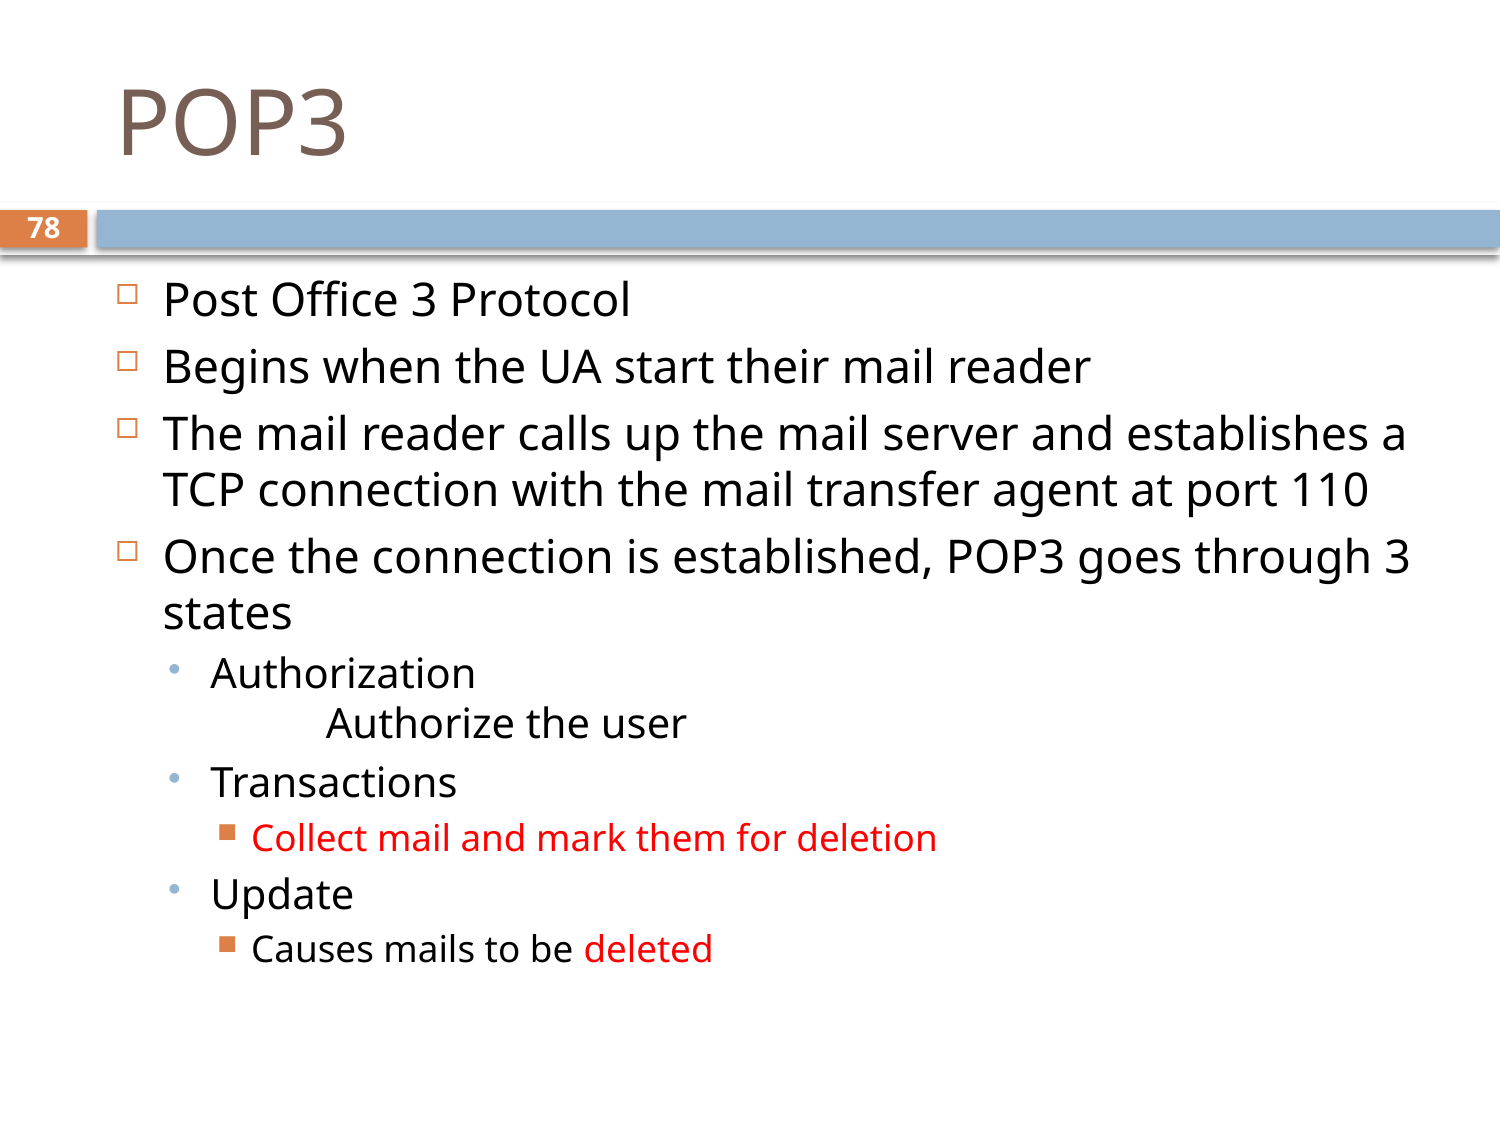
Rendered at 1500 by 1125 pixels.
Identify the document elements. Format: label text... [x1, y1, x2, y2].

slide_number 78 [0, 208, 88, 249]
list Post Office 3 Protocol Begins when the UA start their mail reader The mail reader calls up the mail server and establishes a TCP connection with the mail transfer agent at port 110 Once the connection is established, POP3 goes through 3 states Authorization Authorize the user Transactions Collect mail and mark them for deletion Update Causes mails to be deleted [100, 262, 1438, 1000]
title POP3 [100, 37, 1438, 200]
